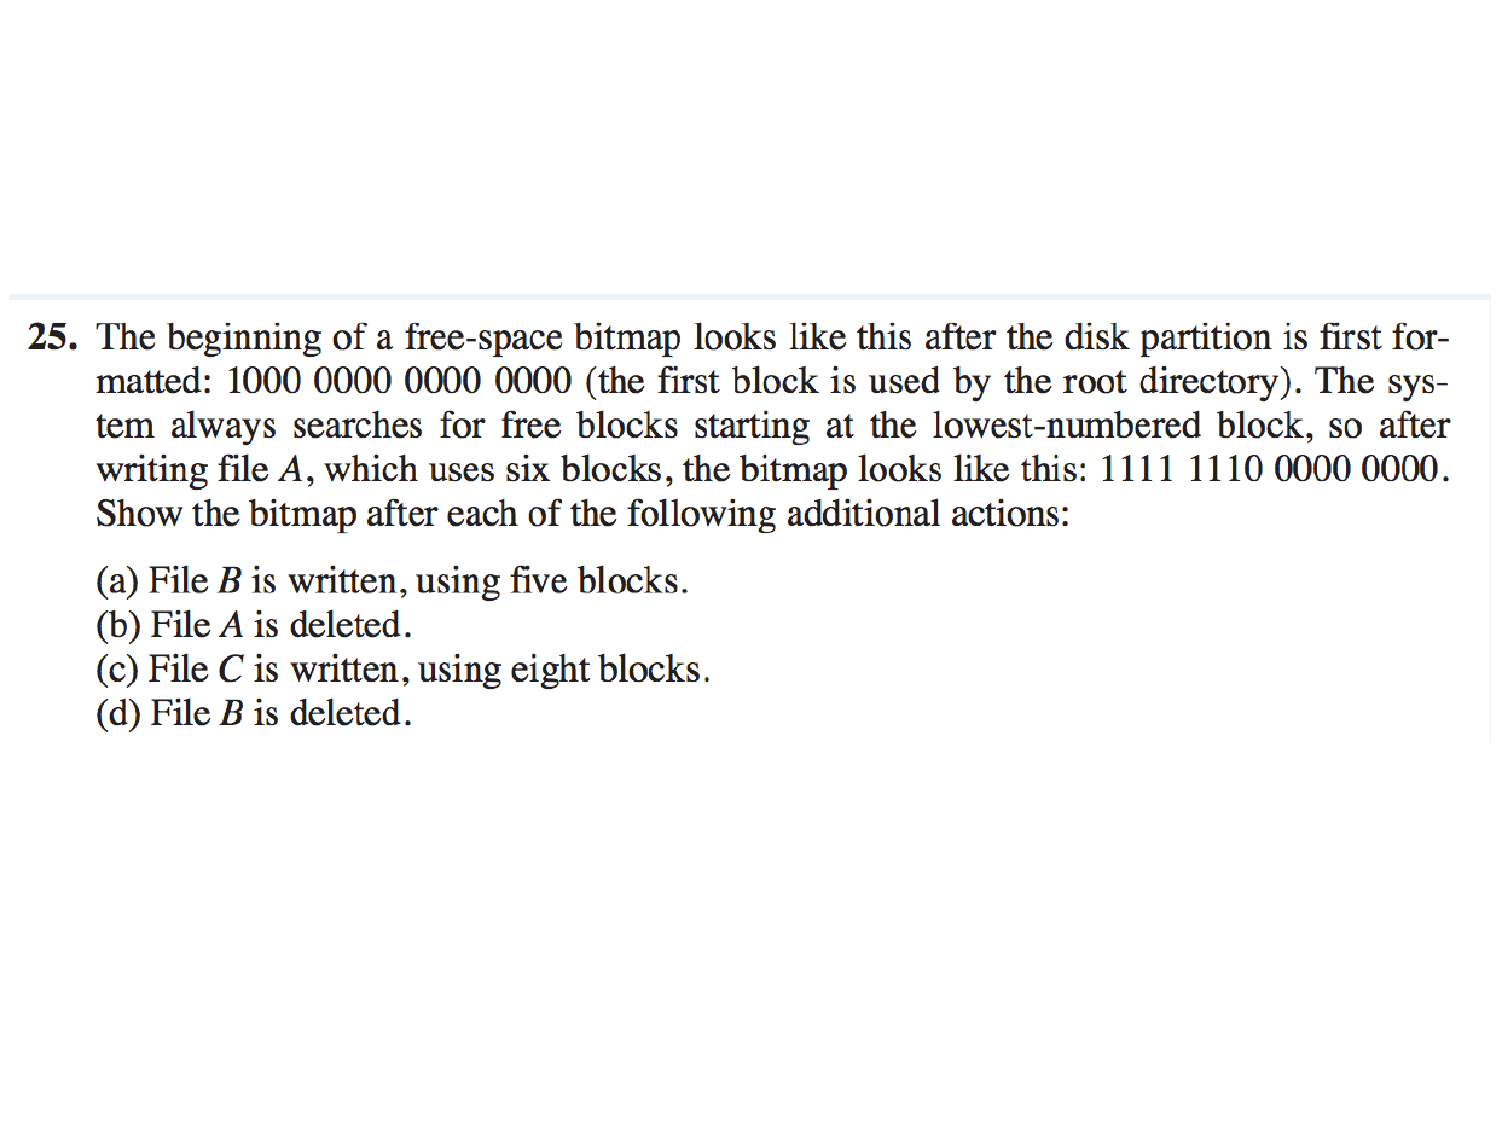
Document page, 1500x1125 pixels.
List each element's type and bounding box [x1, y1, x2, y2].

picture [9, 294, 1491, 742]
